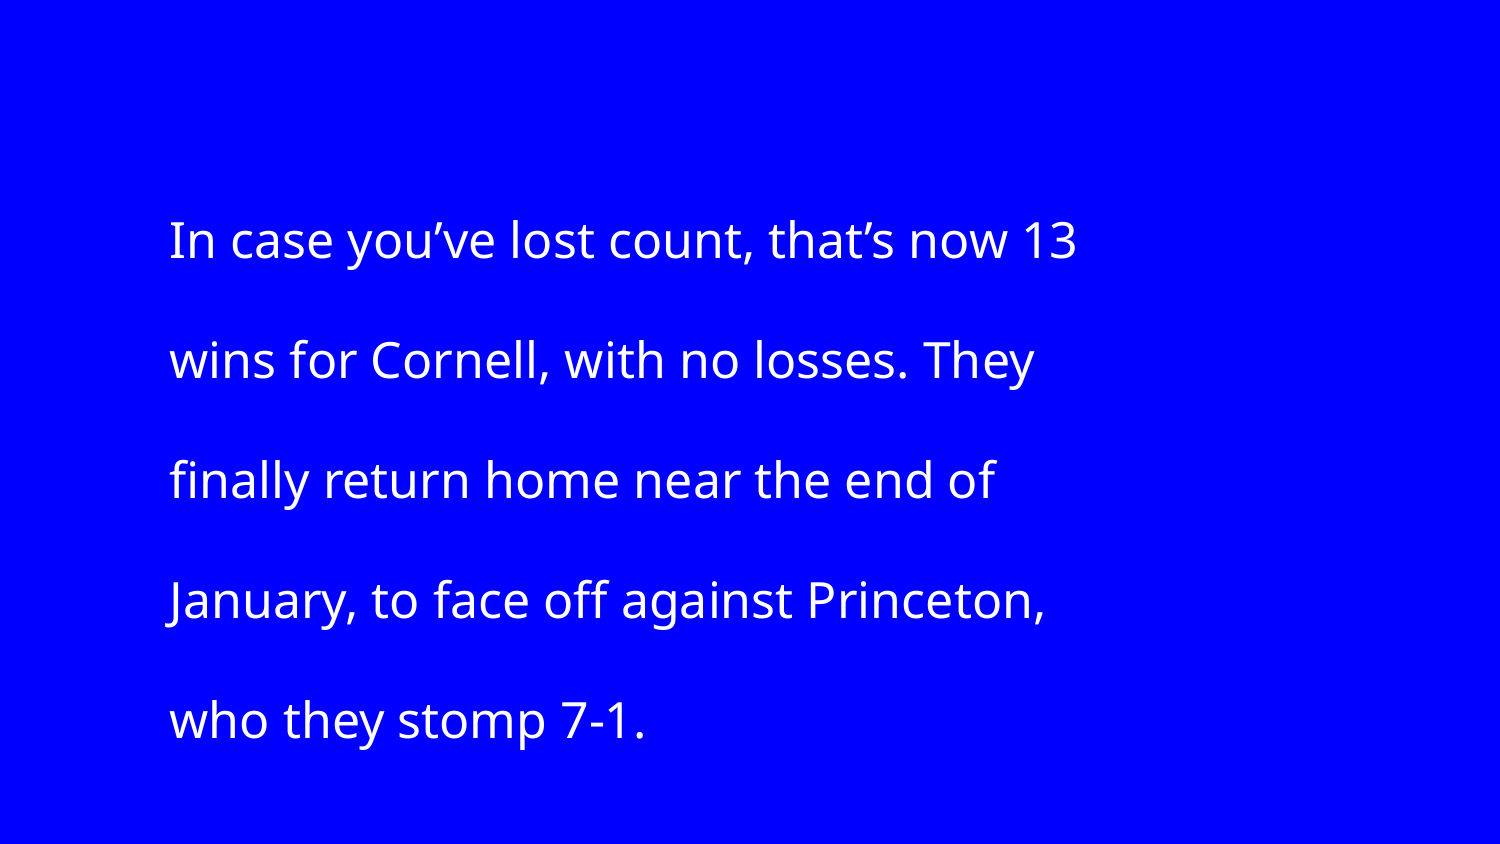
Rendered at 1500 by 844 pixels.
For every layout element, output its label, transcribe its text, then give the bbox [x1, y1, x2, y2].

text_box In case you’ve lost count, that’s now 13 wins for Cornell, with no losses. They finally return home near the end of January, to face off against Princeton, who they stomp 7-1. [154, 133, 1146, 764]
